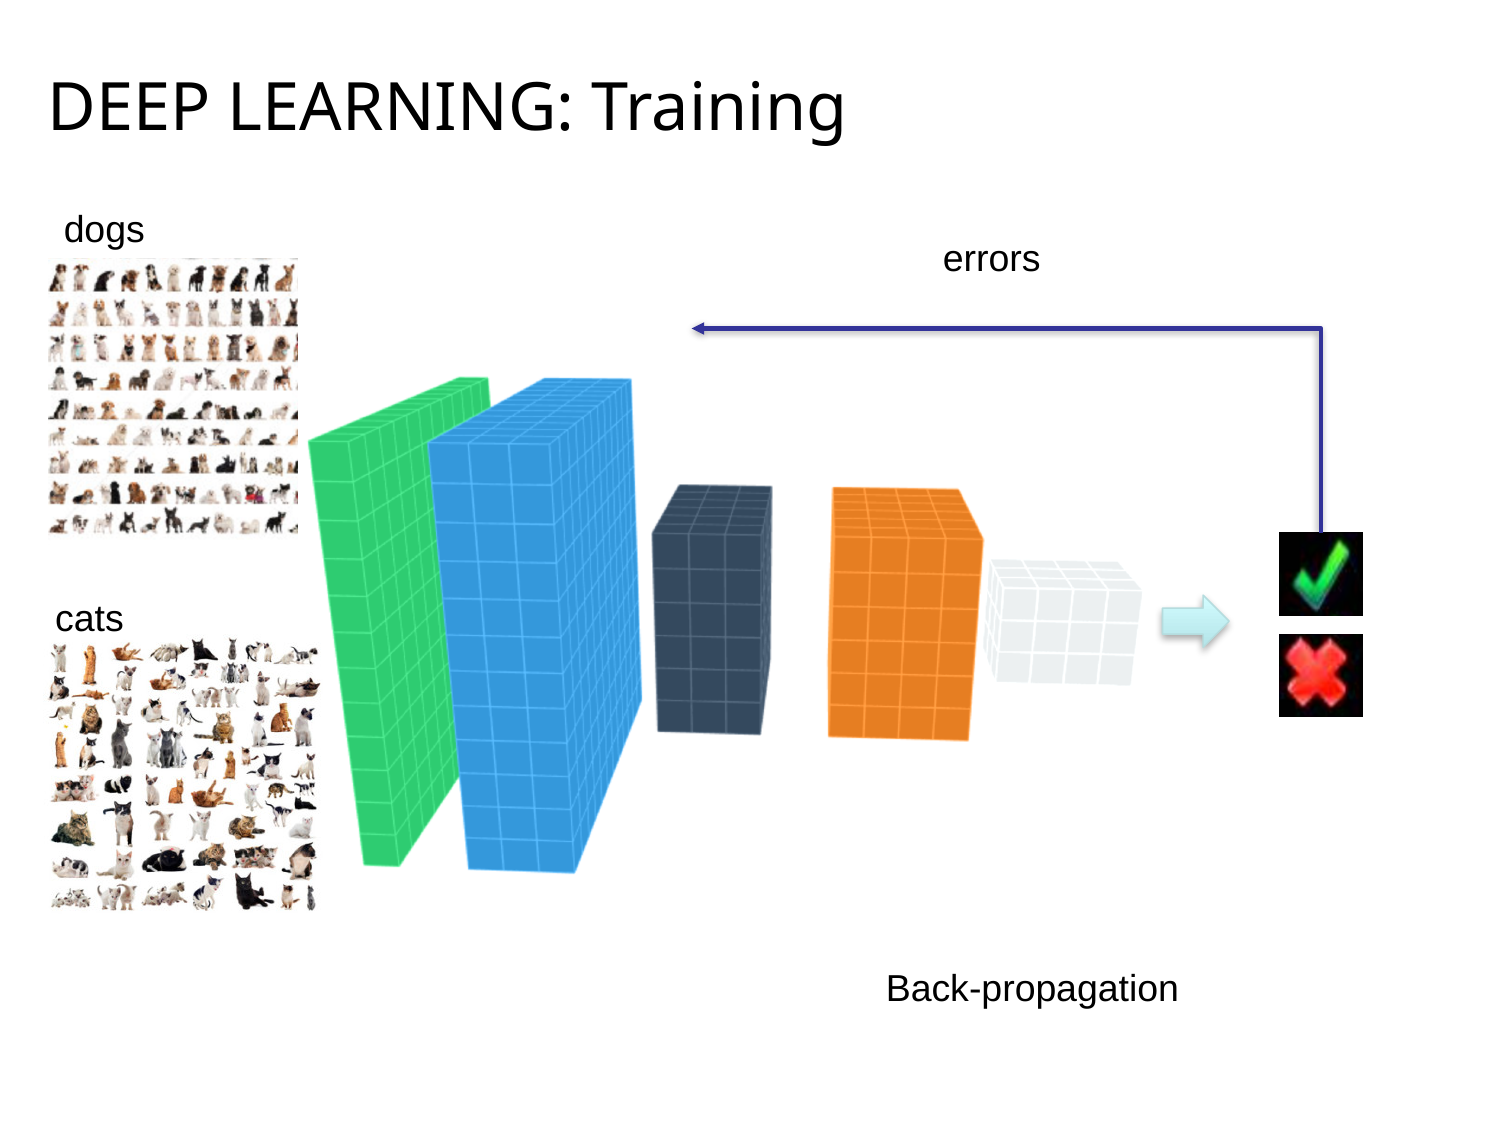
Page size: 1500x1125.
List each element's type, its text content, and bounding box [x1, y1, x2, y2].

text_box [1167, 594, 1230, 648]
picture [1279, 532, 1363, 616]
text_box dogs [48, 197, 160, 256]
text_box cats [40, 586, 139, 635]
text_box DEEP LEARNING: Training [32, 56, 863, 152]
picture [1279, 633, 1363, 717]
text_box Back-propagation [871, 956, 1194, 1017]
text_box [904, 115, 1109, 746]
picture [43, 257, 1163, 915]
